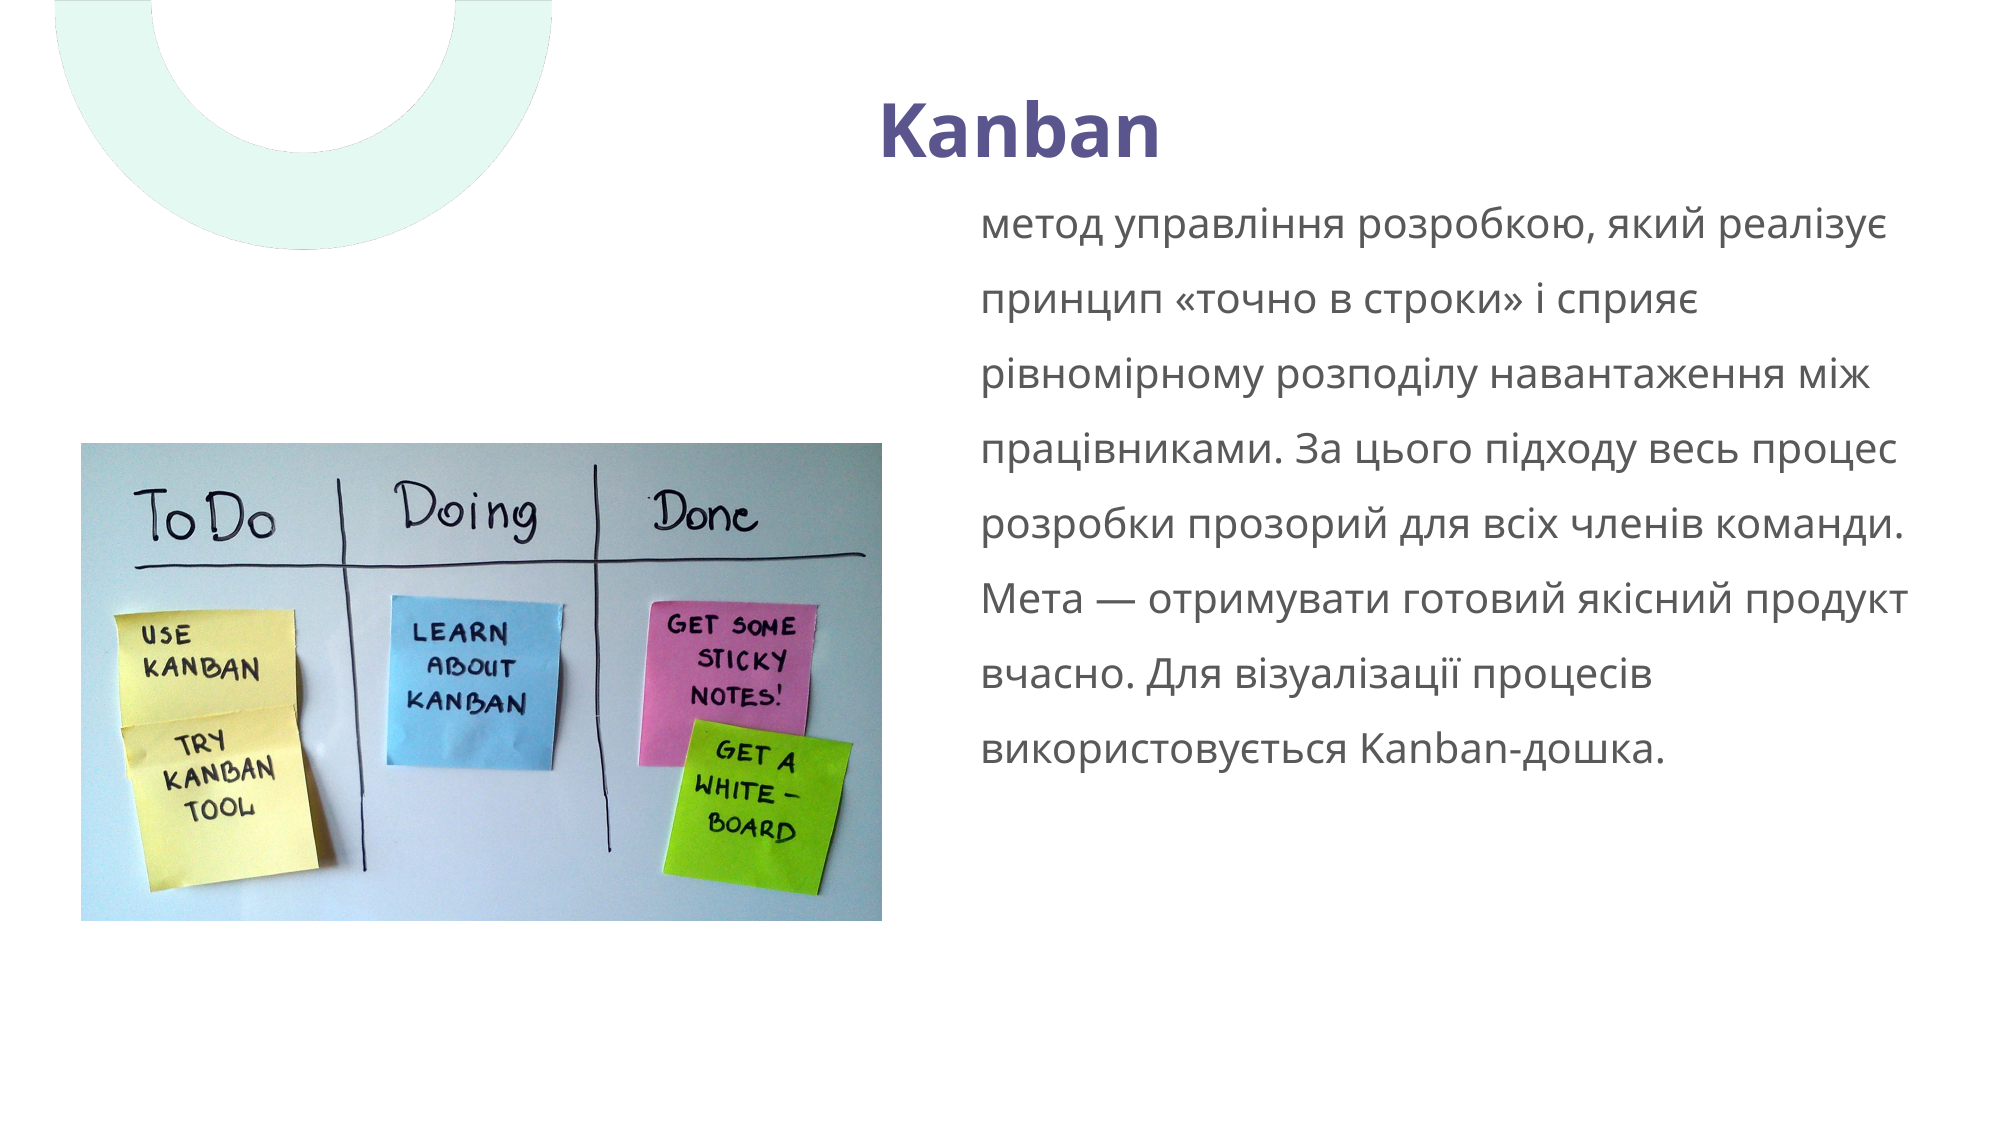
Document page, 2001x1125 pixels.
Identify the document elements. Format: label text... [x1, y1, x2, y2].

picture [80, 443, 882, 921]
text_box Kanban [432, 45, 1635, 165]
text_box метод управління розробкою, який реалізує принцип «точно в строки» і сприяє рівномірному розподілу навантаження між працівниками. За цього підходу весь процес розробки прозорий для всіх членів команди. Мета — отримувати готовий якісний продукт вчасно. Для візуалізації процесів використовується Kanban-дошка. [964, 164, 1933, 780]
picture [55, 0, 551, 374]
